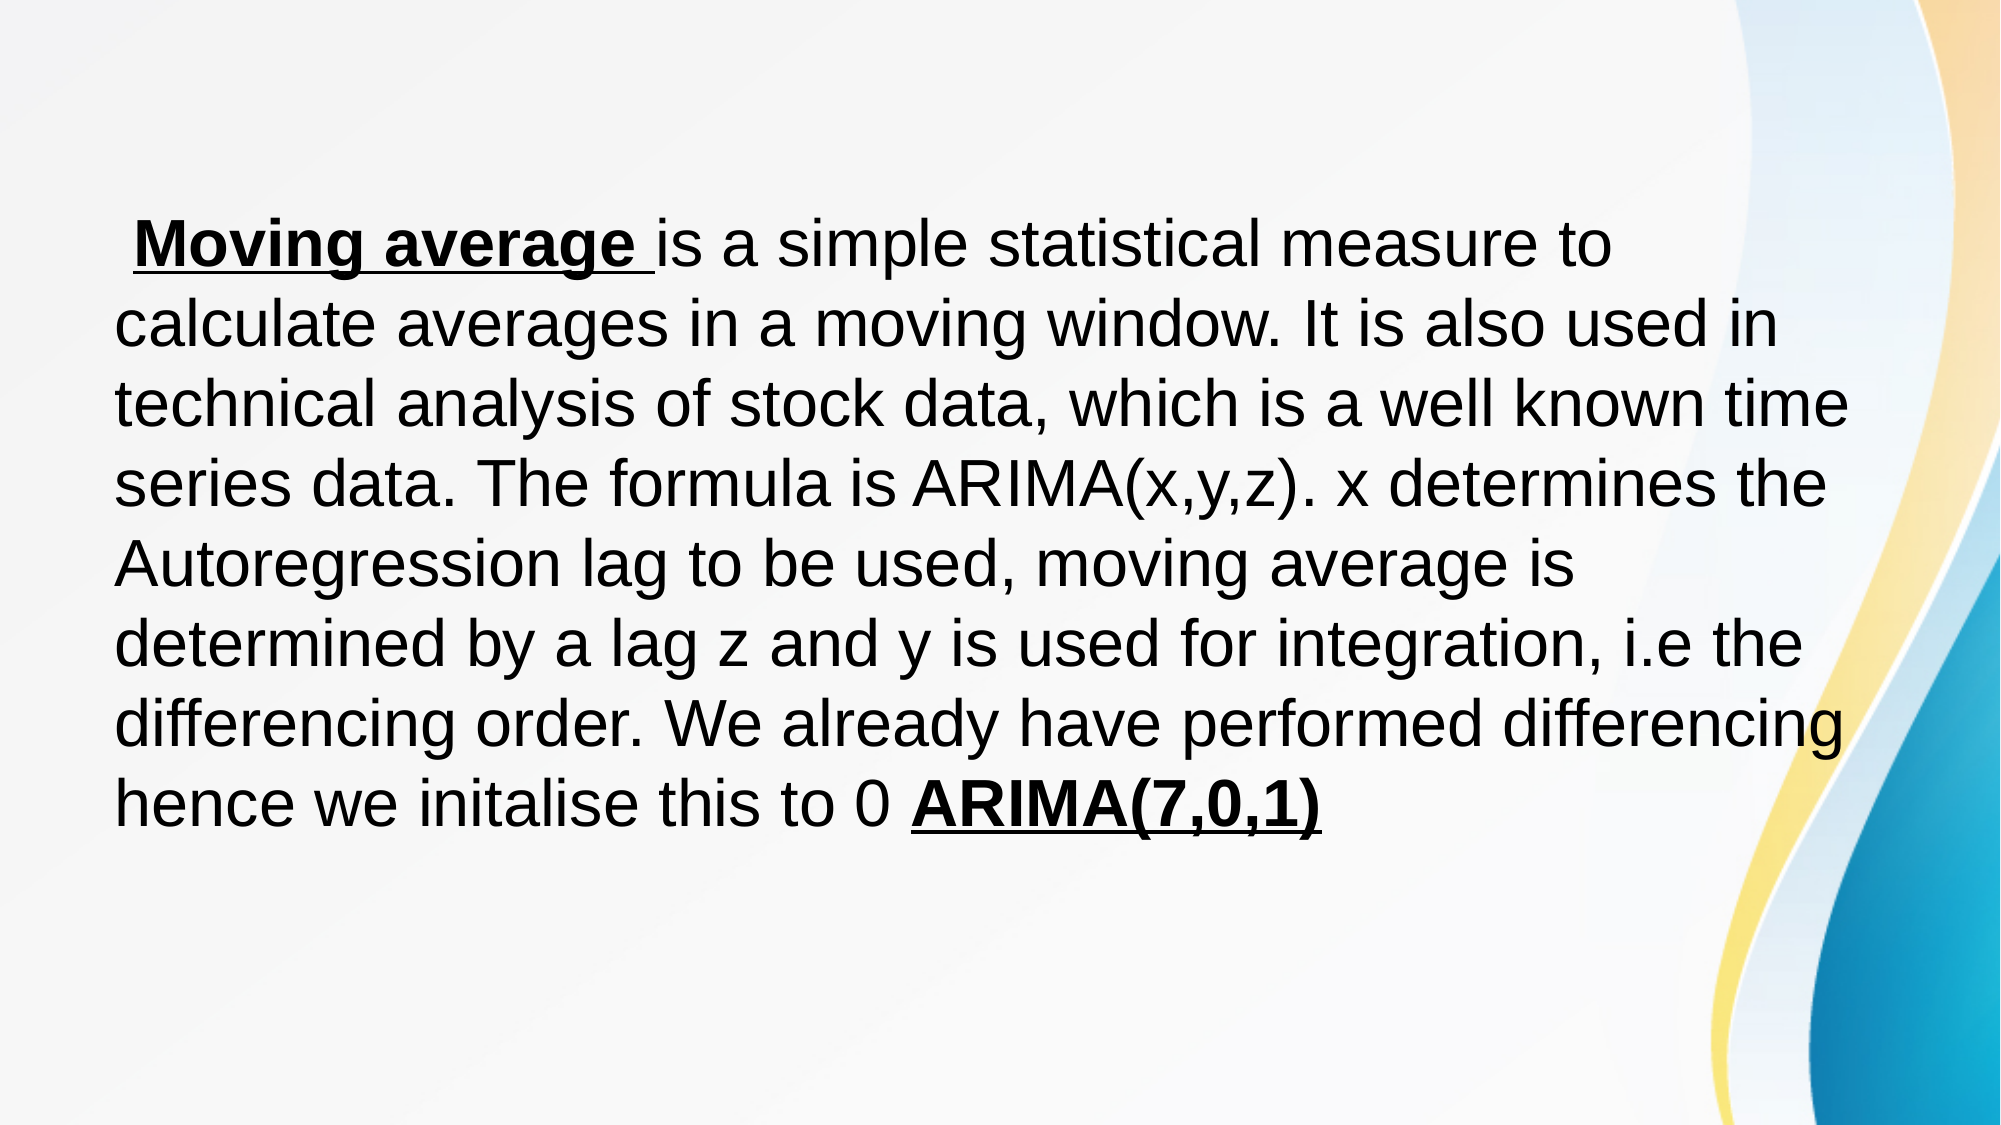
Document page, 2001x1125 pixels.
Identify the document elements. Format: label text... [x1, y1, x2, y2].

list Moving average is a simple statistical measure to calculate averages in a moving window. It is also used in technical analysis of stock data, which is a well known time series data. The formula is ARIMA(x,y,z). x determines the Autoregression lag to be used, moving average is determined by a lag z and y is used for integration, i.e the differencing order. We already have performed differencing hence we initalise this to 0 ARIMA(7,0,1) [99, 192, 1901, 1006]
slide_number [1433, 1024, 1900, 1103]
picture [0, 0, 2001, 1125]
